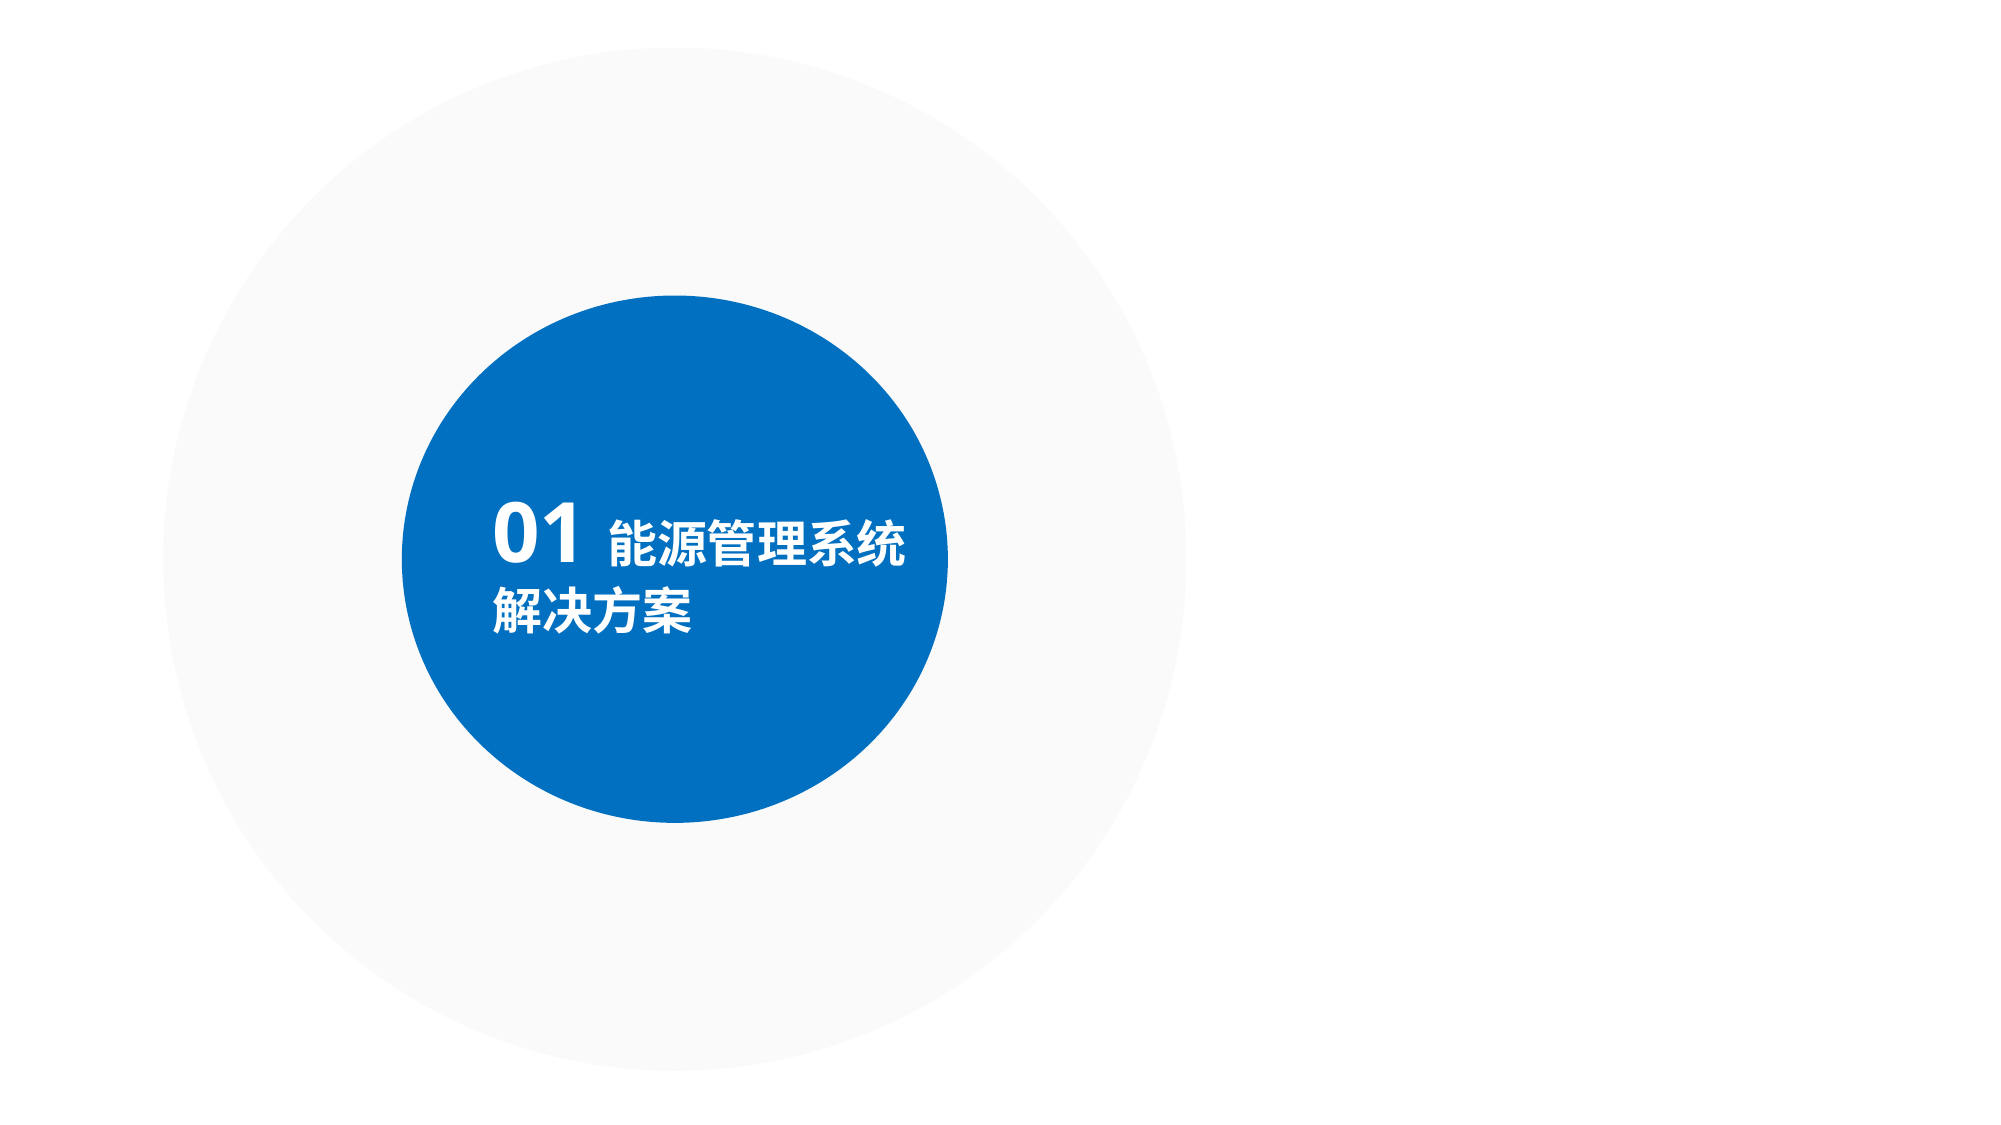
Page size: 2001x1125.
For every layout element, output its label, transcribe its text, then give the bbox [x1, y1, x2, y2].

text_box [161, 45, 1189, 1073]
text_box 01能源管理系统解决方案 [475, 471, 948, 648]
text_box [399, 293, 935, 825]
